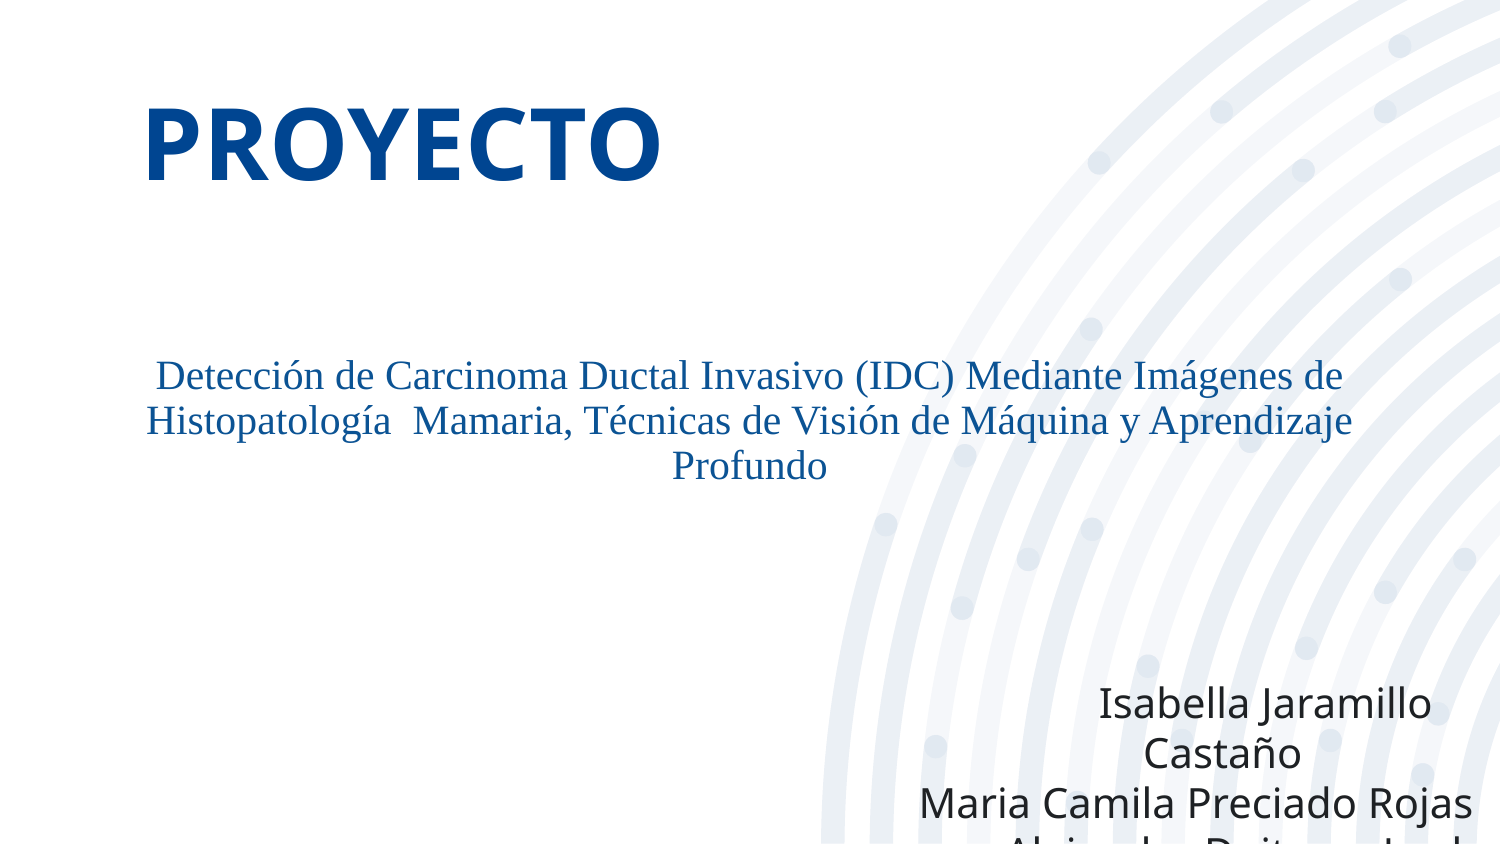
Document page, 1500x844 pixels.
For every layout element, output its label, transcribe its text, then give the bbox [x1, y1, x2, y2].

text_box Isabella Jaramillo Castaño Maria Camila Preciado Rojas Alejandro Duitama Leal [818, 661, 1489, 844]
title PROYECTO [140, 82, 1360, 203]
title Detección de Carcinoma Ductal Invasivo (IDC) Mediante Imágenes de Histopatología Mamaria, Técnicas de Visión de Máquina y Aprendizaje Profundo [112, 273, 1388, 489]
